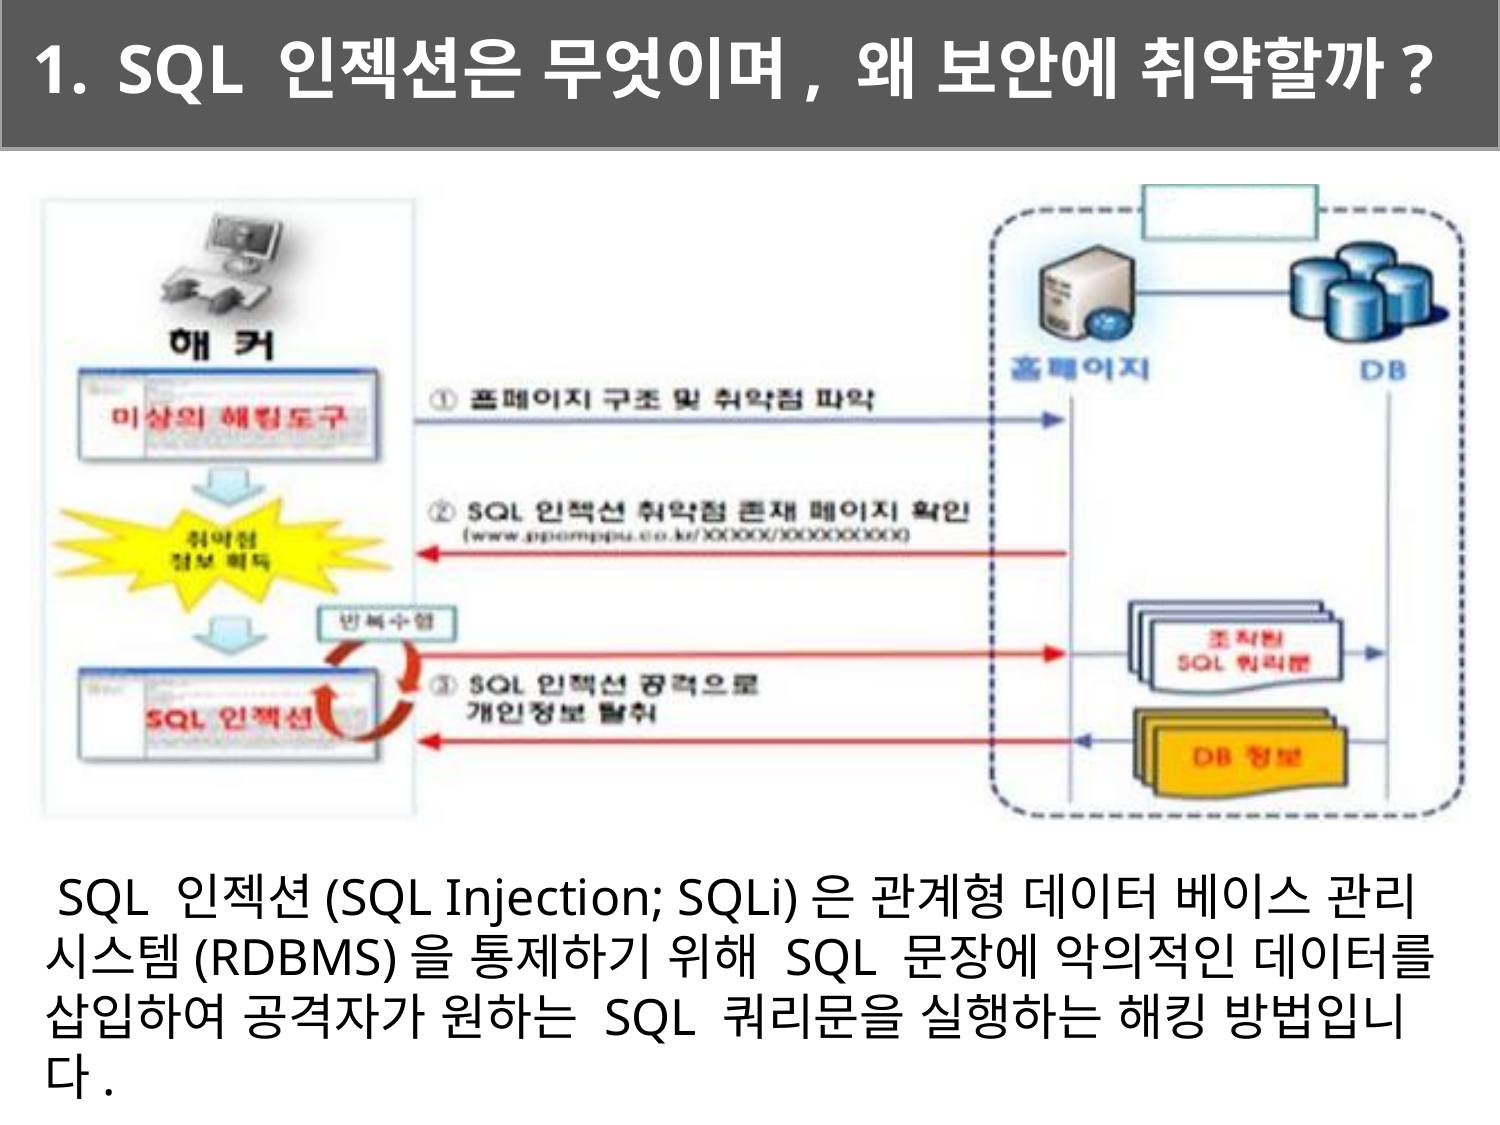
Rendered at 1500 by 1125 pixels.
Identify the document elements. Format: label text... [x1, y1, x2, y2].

text_box SQL 인젝션은 무엇이며, 왜 보안에 취약할까? [17, 19, 1500, 105]
picture [29, 184, 1471, 823]
text_box [0, 0, 1500, 149]
text_box SQL 인젝션(SQL Injection; SQLi)은 관계형 데이터 베이스 관리 시스템(RDBMS)을 통제하기 위해 SQL 문장에 악의적인 데이터를 삽입하여 공격자가 원하는 SQL 쿼리문을 실행하는 해킹 방법입니다. [29, 857, 1471, 1118]
